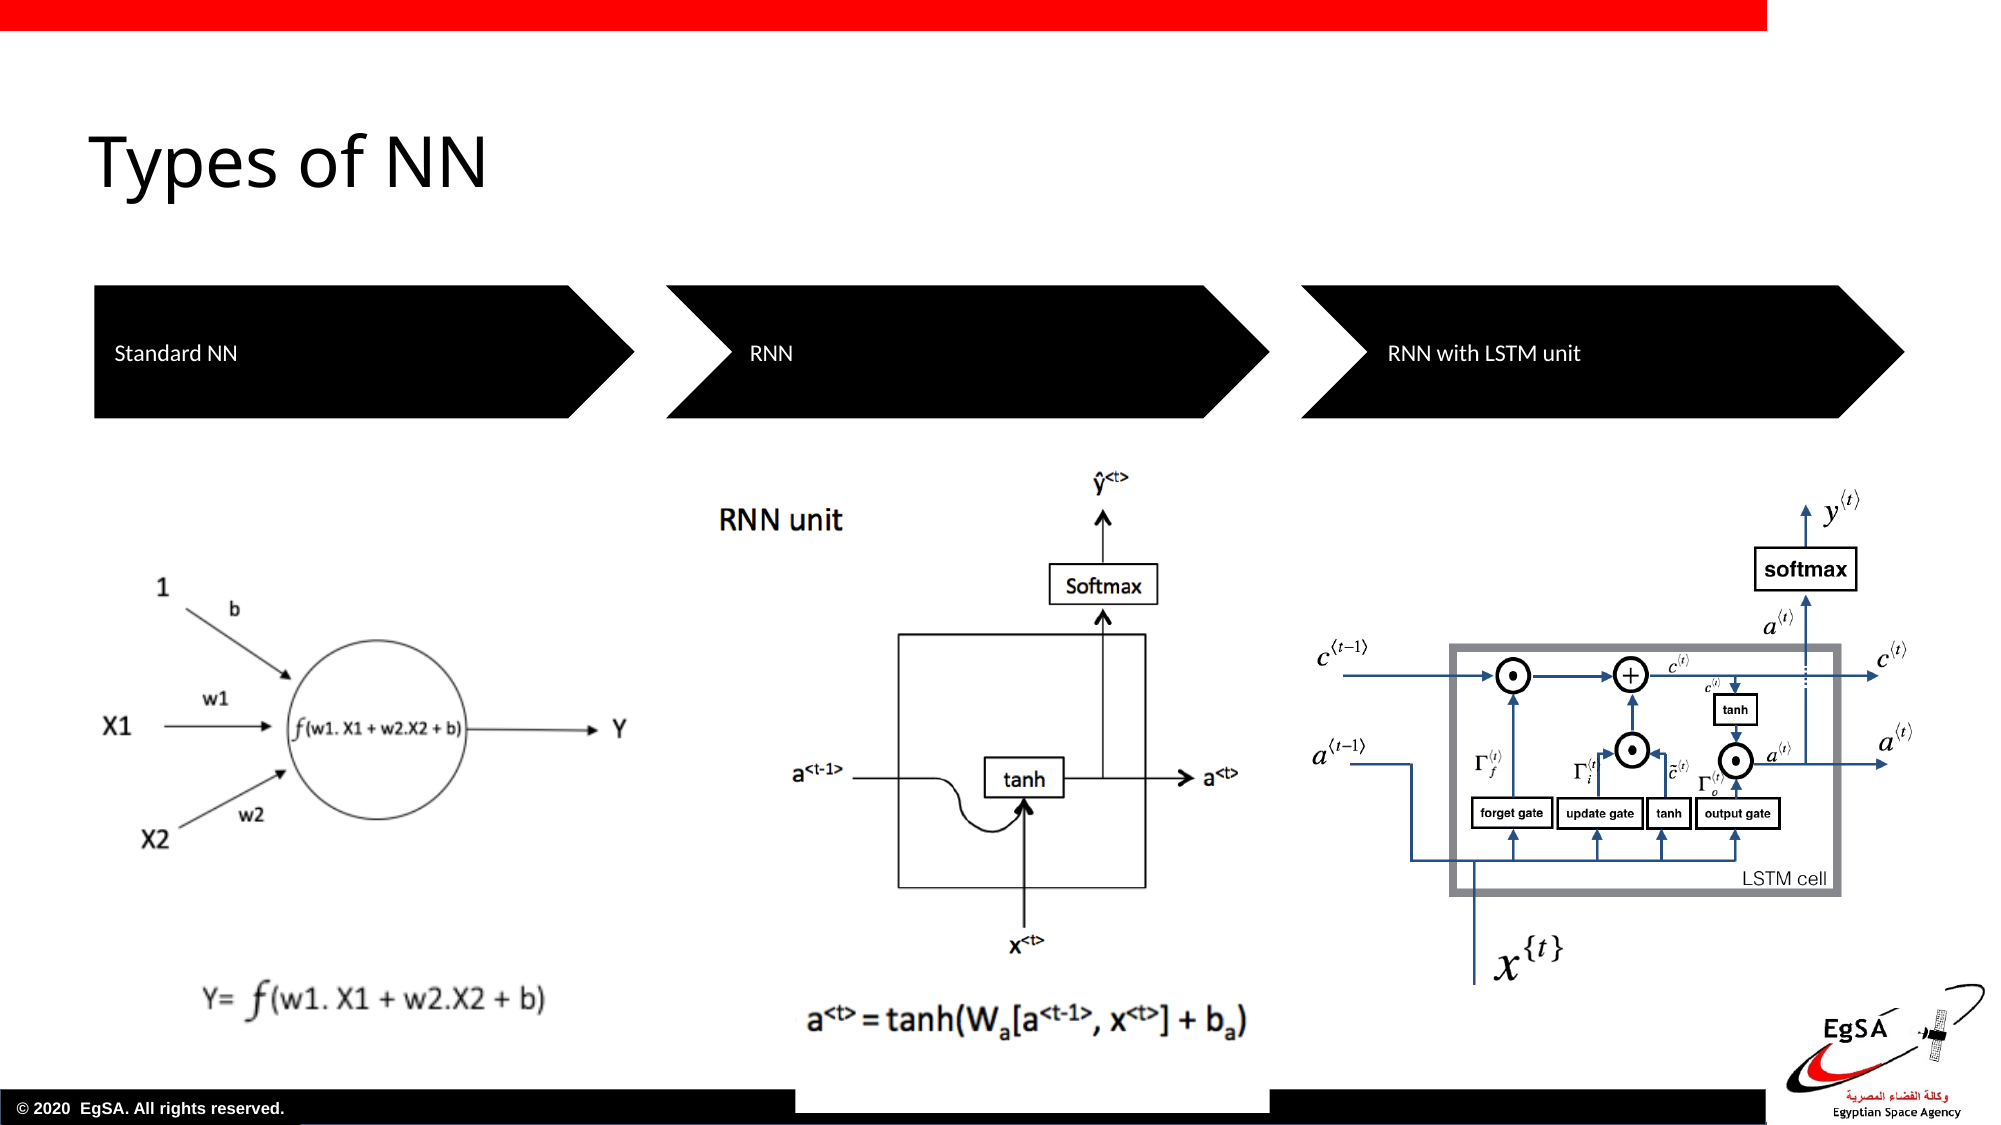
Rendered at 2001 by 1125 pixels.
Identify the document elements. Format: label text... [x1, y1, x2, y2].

text_box [94, 285, 635, 419]
picture [1292, 481, 1990, 1122]
title Types of NN [68, 97, 1932, 223]
list Standard NN [94, 317, 589, 387]
picture [85, 550, 644, 891]
picture [697, 441, 1270, 1113]
text_box [665, 285, 1270, 419]
text_box [1300, 285, 1905, 419]
list RNN with LSTM unit [1367, 317, 1862, 387]
picture [196, 930, 561, 1043]
list RNN [729, 317, 1224, 387]
